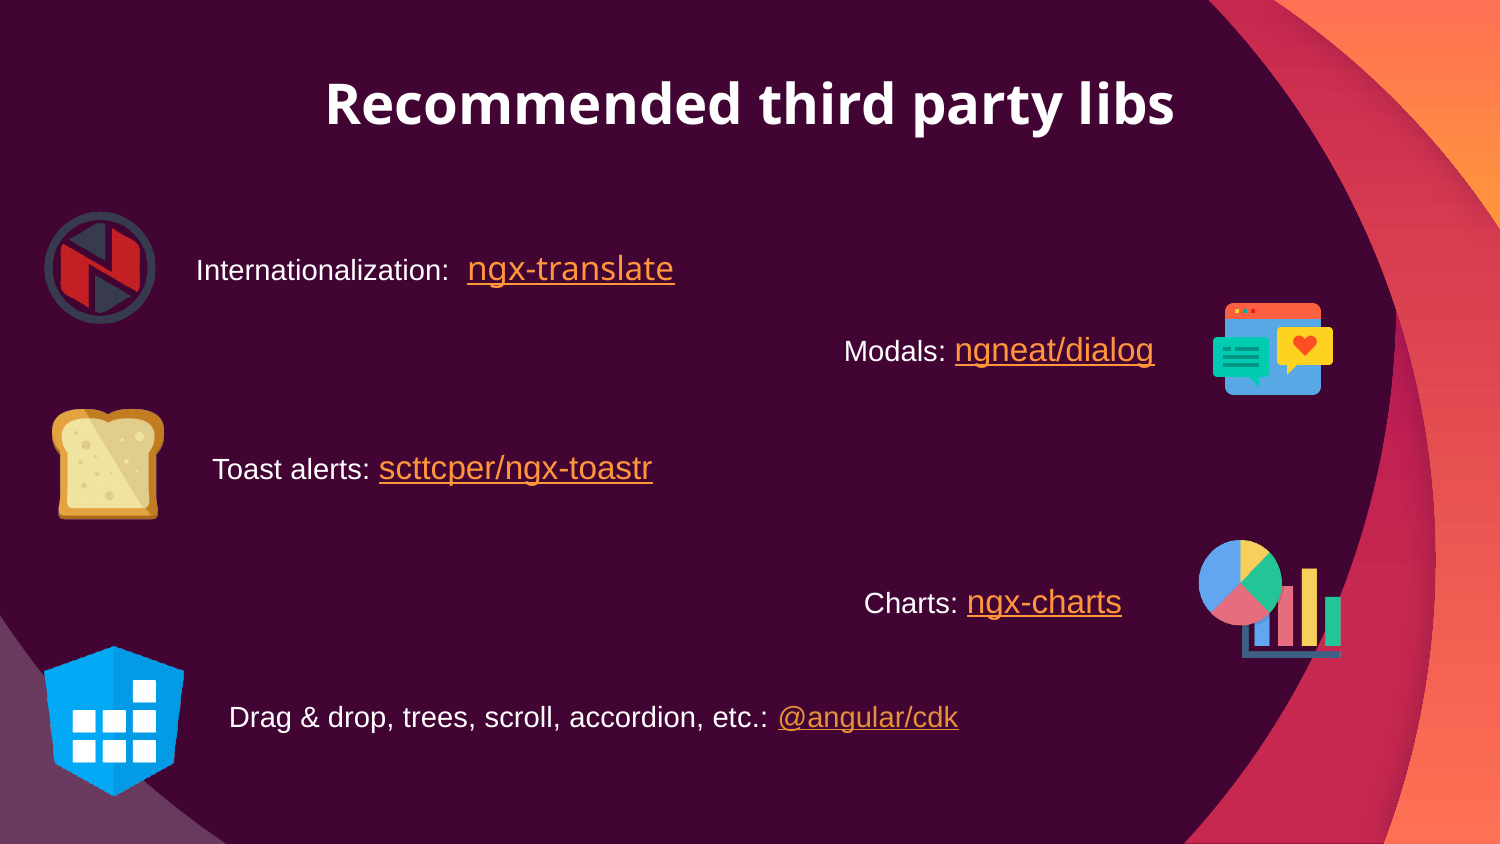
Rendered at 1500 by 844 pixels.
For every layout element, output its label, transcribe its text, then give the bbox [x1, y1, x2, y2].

text_box Recommended third party libs [182, 58, 1318, 157]
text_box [44, 646, 1106, 797]
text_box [44, 211, 841, 324]
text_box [52, 408, 678, 521]
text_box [733, 288, 1333, 409]
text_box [848, 519, 1381, 681]
